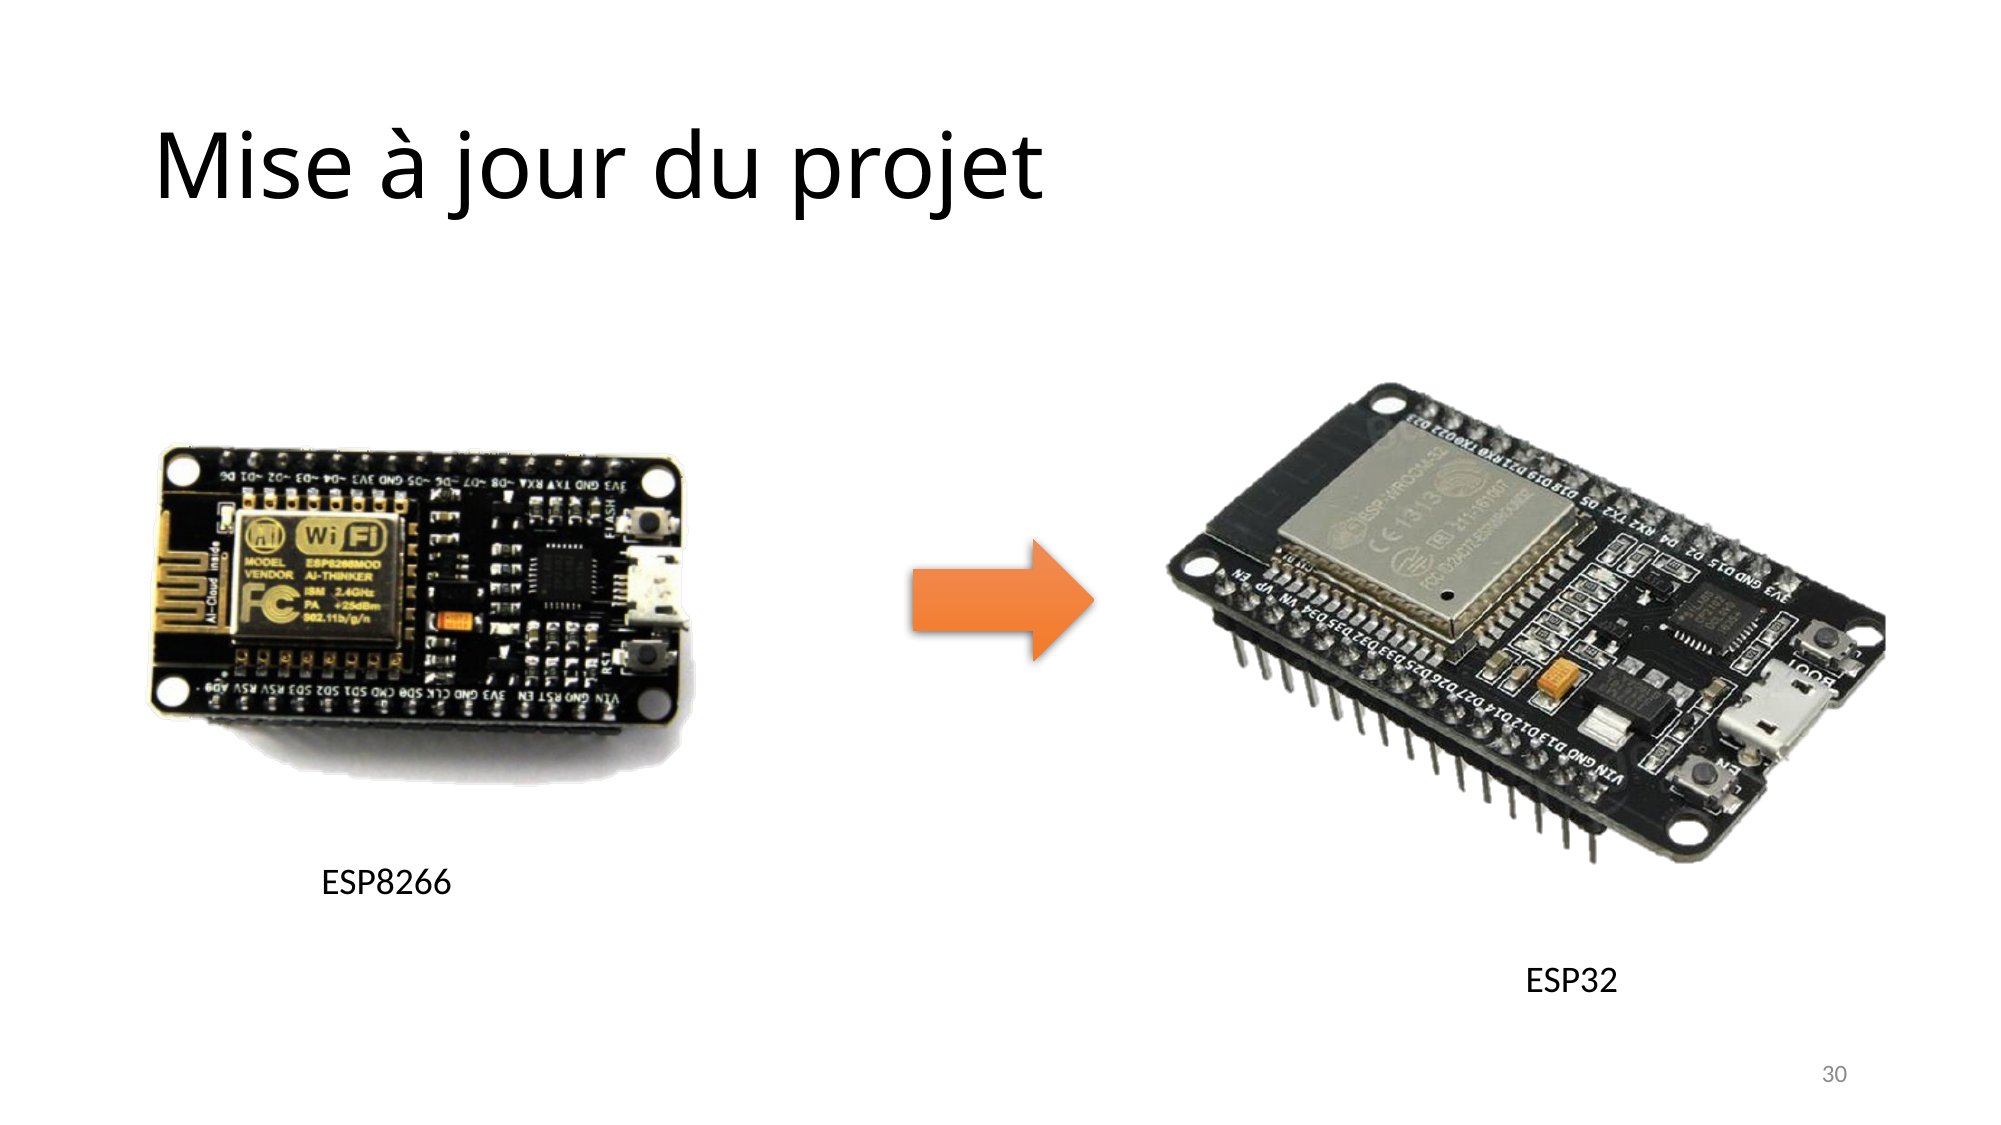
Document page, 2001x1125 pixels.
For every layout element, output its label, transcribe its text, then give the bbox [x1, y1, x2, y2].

picture [1138, 314, 1933, 948]
text_box ESP32 [1442, 948, 1701, 1008]
slide_number 30 [1412, 1042, 1863, 1103]
text_box [912, 538, 1095, 662]
title Mise à jour du projet [137, 59, 1863, 278]
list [0, 168, 868, 1037]
